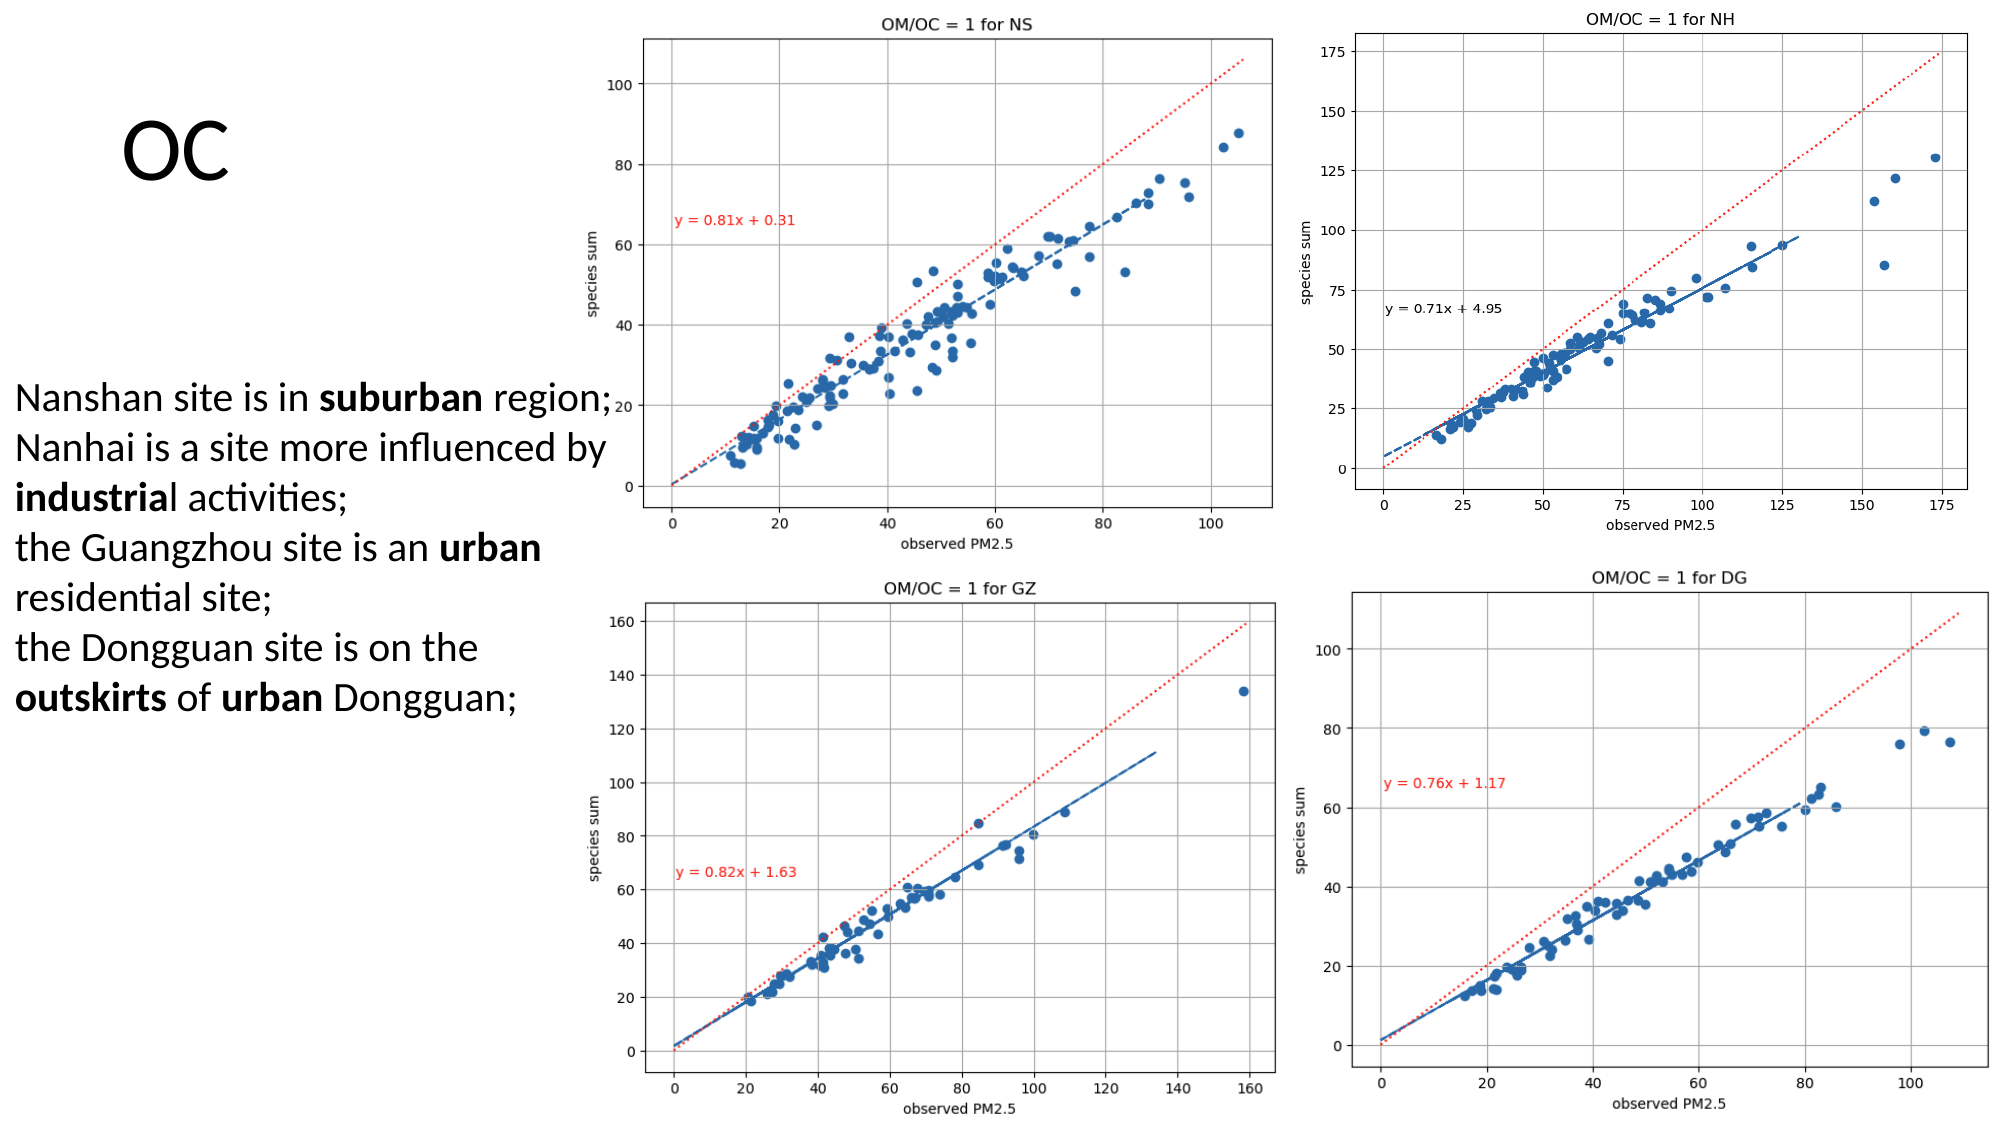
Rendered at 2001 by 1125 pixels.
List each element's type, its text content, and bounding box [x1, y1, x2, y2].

picture [569, 0, 2000, 1125]
text_box Nanshan site is in suburban region; Nanhai is a site more influenced by industrial activities; the Guangzhou site is an urban residential site; the Dongguan site is on the outskirts of urban Dongguan; [0, 362, 628, 828]
title OC [106, 42, 569, 260]
